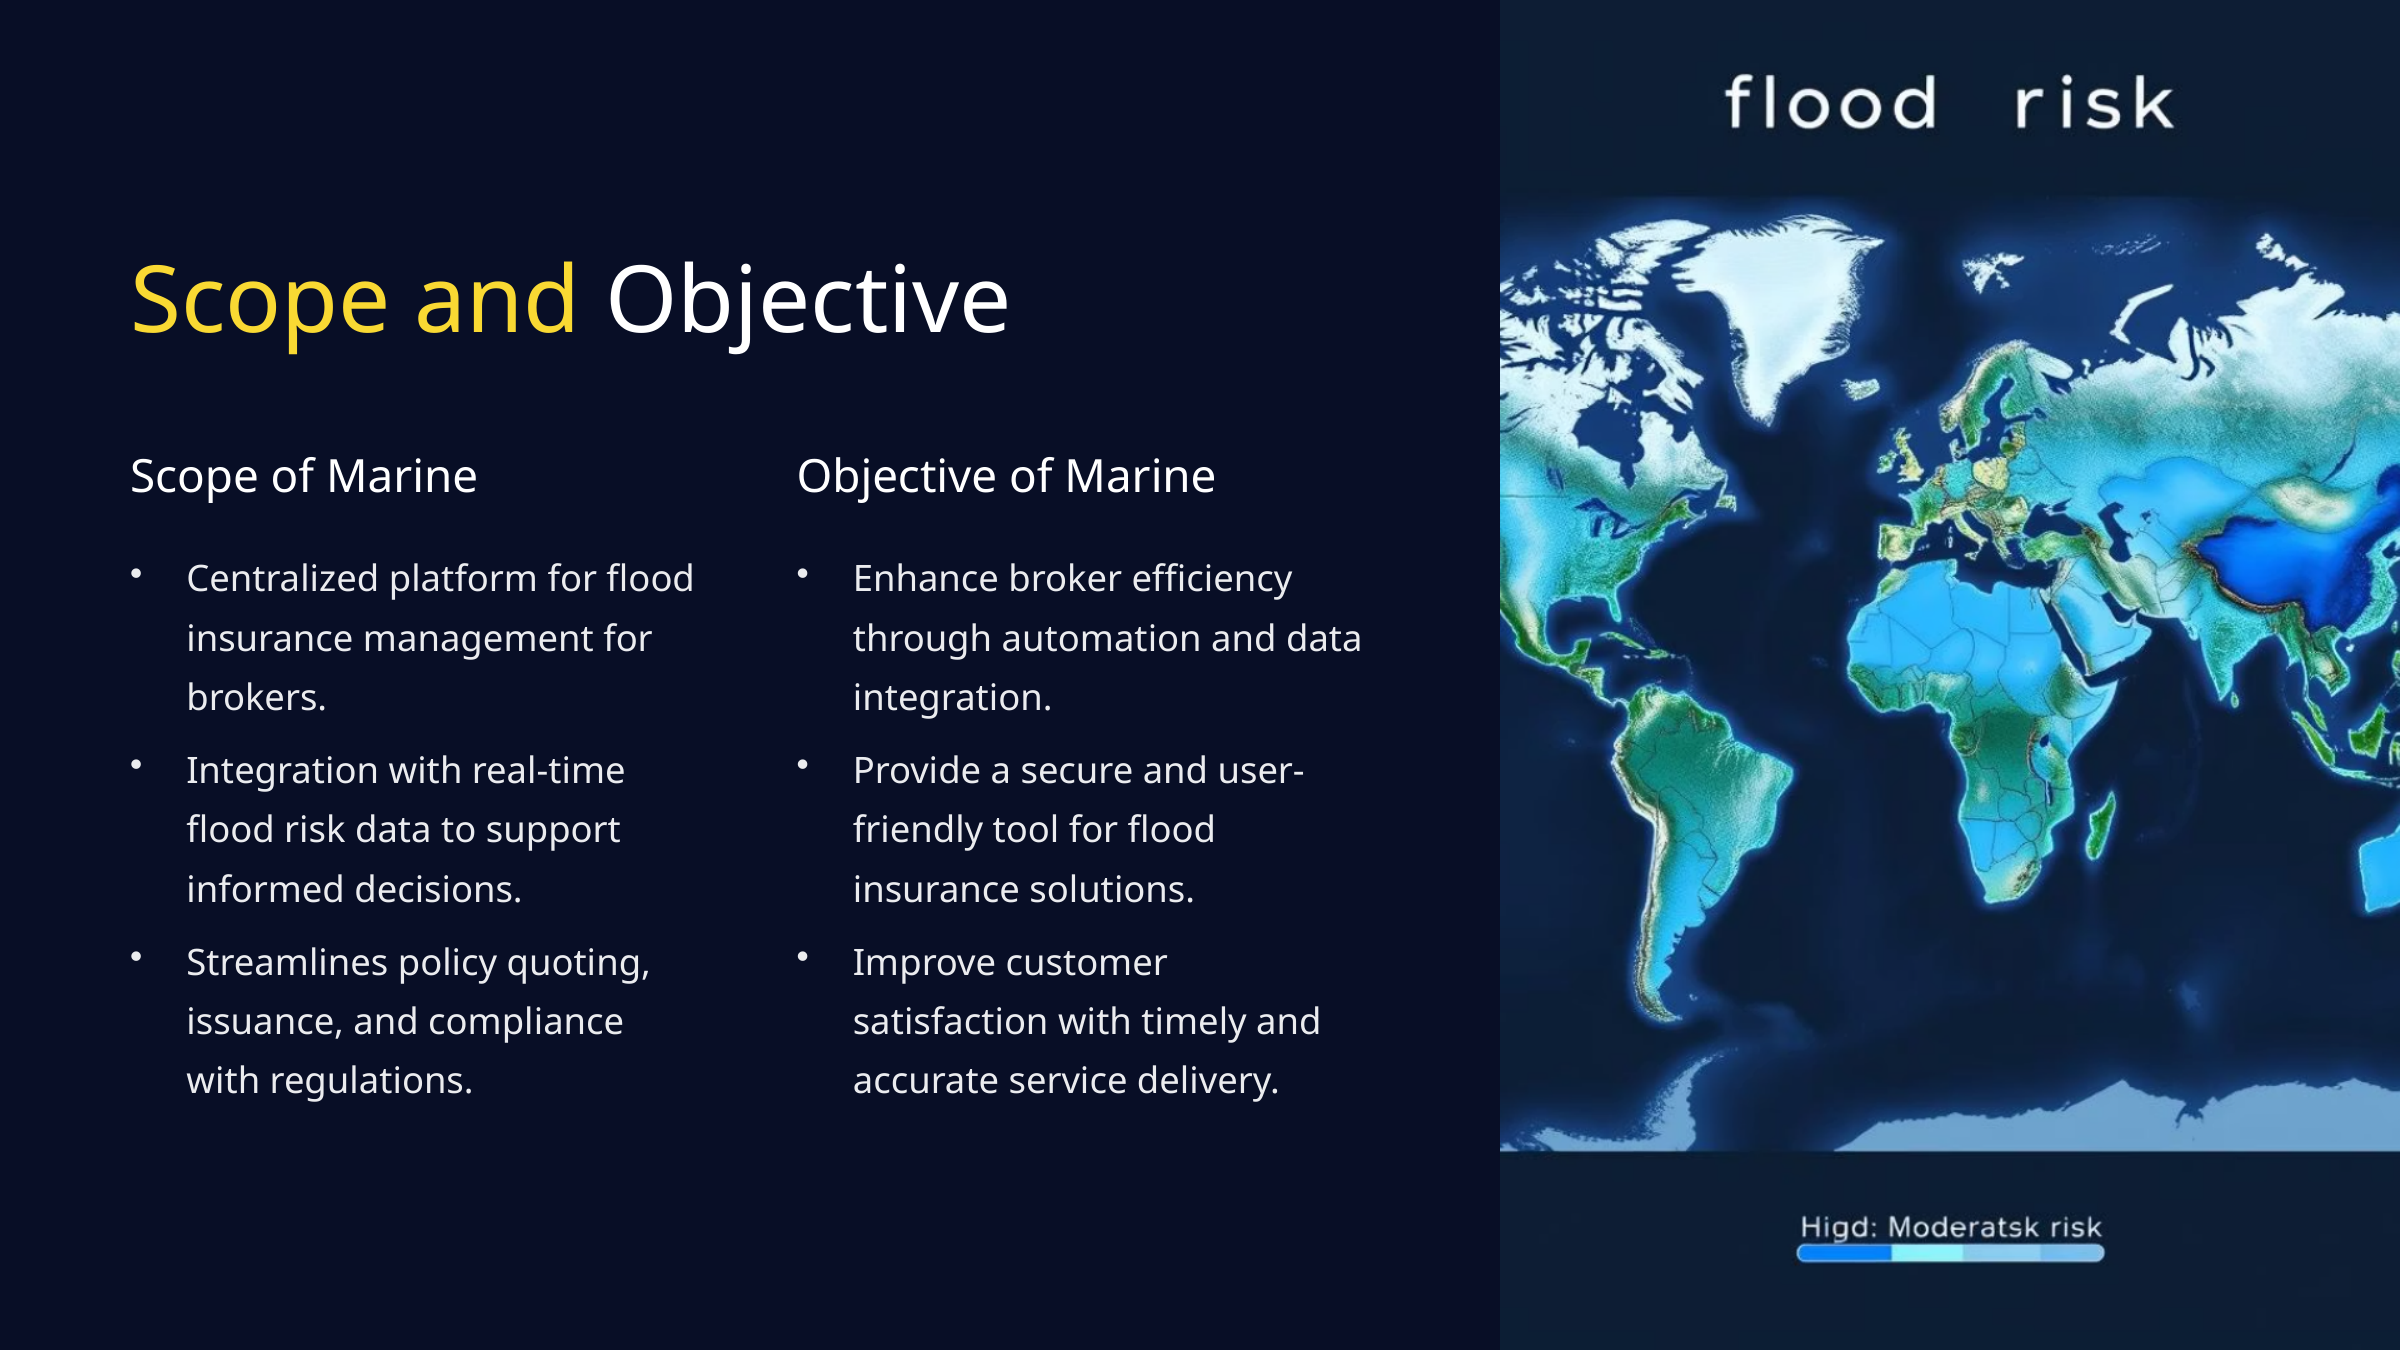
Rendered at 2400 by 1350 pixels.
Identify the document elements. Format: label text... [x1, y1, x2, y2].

text_box Objective of Marine [796, 444, 1262, 503]
text_box Integration with real-time flood risk data to support informed decisions. [130, 731, 705, 910]
text_box Provide a secure and user-friendly tool for flood insurance solutions. [796, 731, 1371, 910]
text_box Improve customer satisfaction with timely and accurate service delivery. [796, 923, 1371, 1102]
text_box Scope and Objective [130, 235, 1061, 352]
text_box Scope of Marine [130, 444, 596, 503]
text_box Centralized platform for flood insurance management for brokers. [130, 539, 705, 719]
picture [1499, 0, 2400, 1350]
text_box Streamlines policy quoting, issuance, and compliance with regulations. [130, 923, 705, 1102]
text_box Enhance broker efficiency through automation and data integration. [796, 539, 1371, 719]
